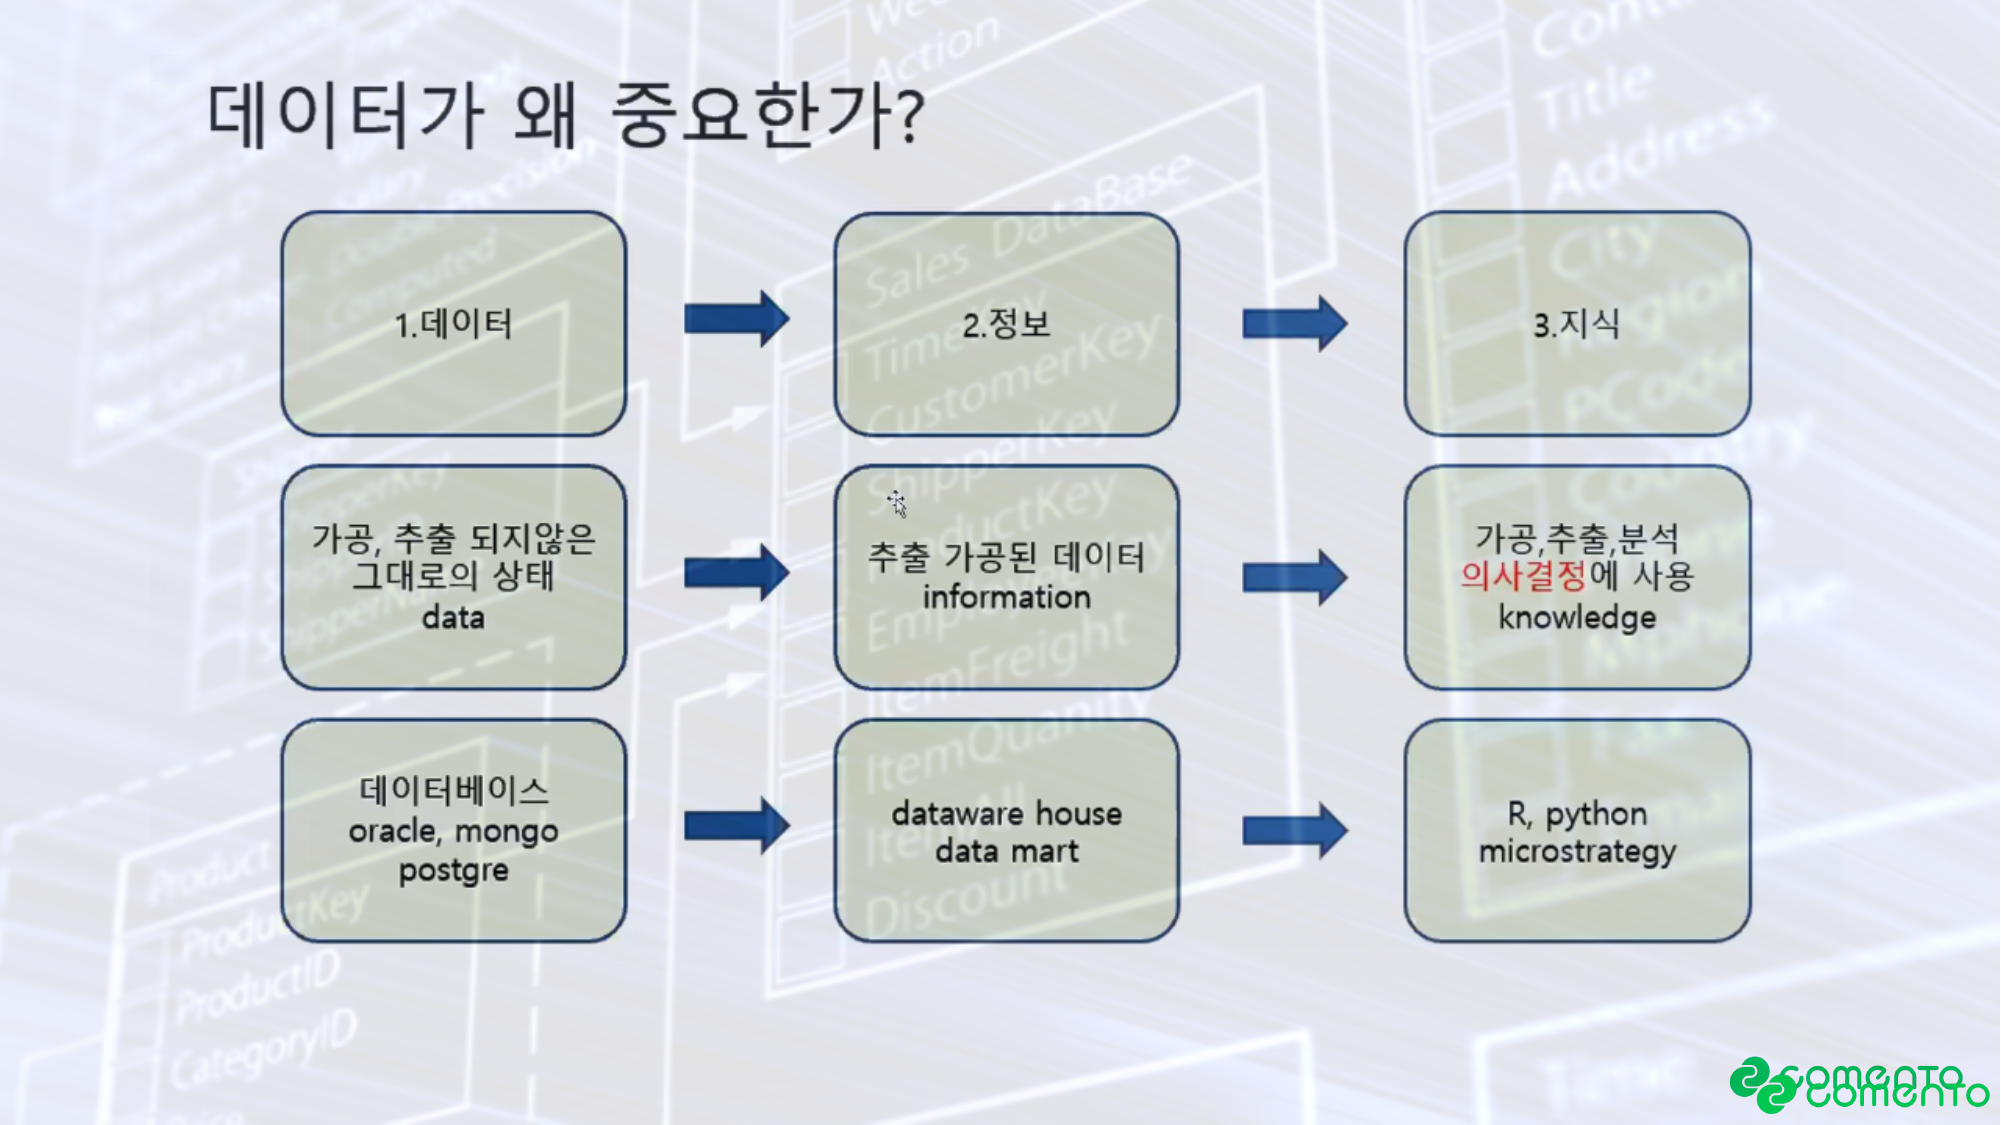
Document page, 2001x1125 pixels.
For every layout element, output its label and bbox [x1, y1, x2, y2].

text_box [0, 0, 2000, 1125]
